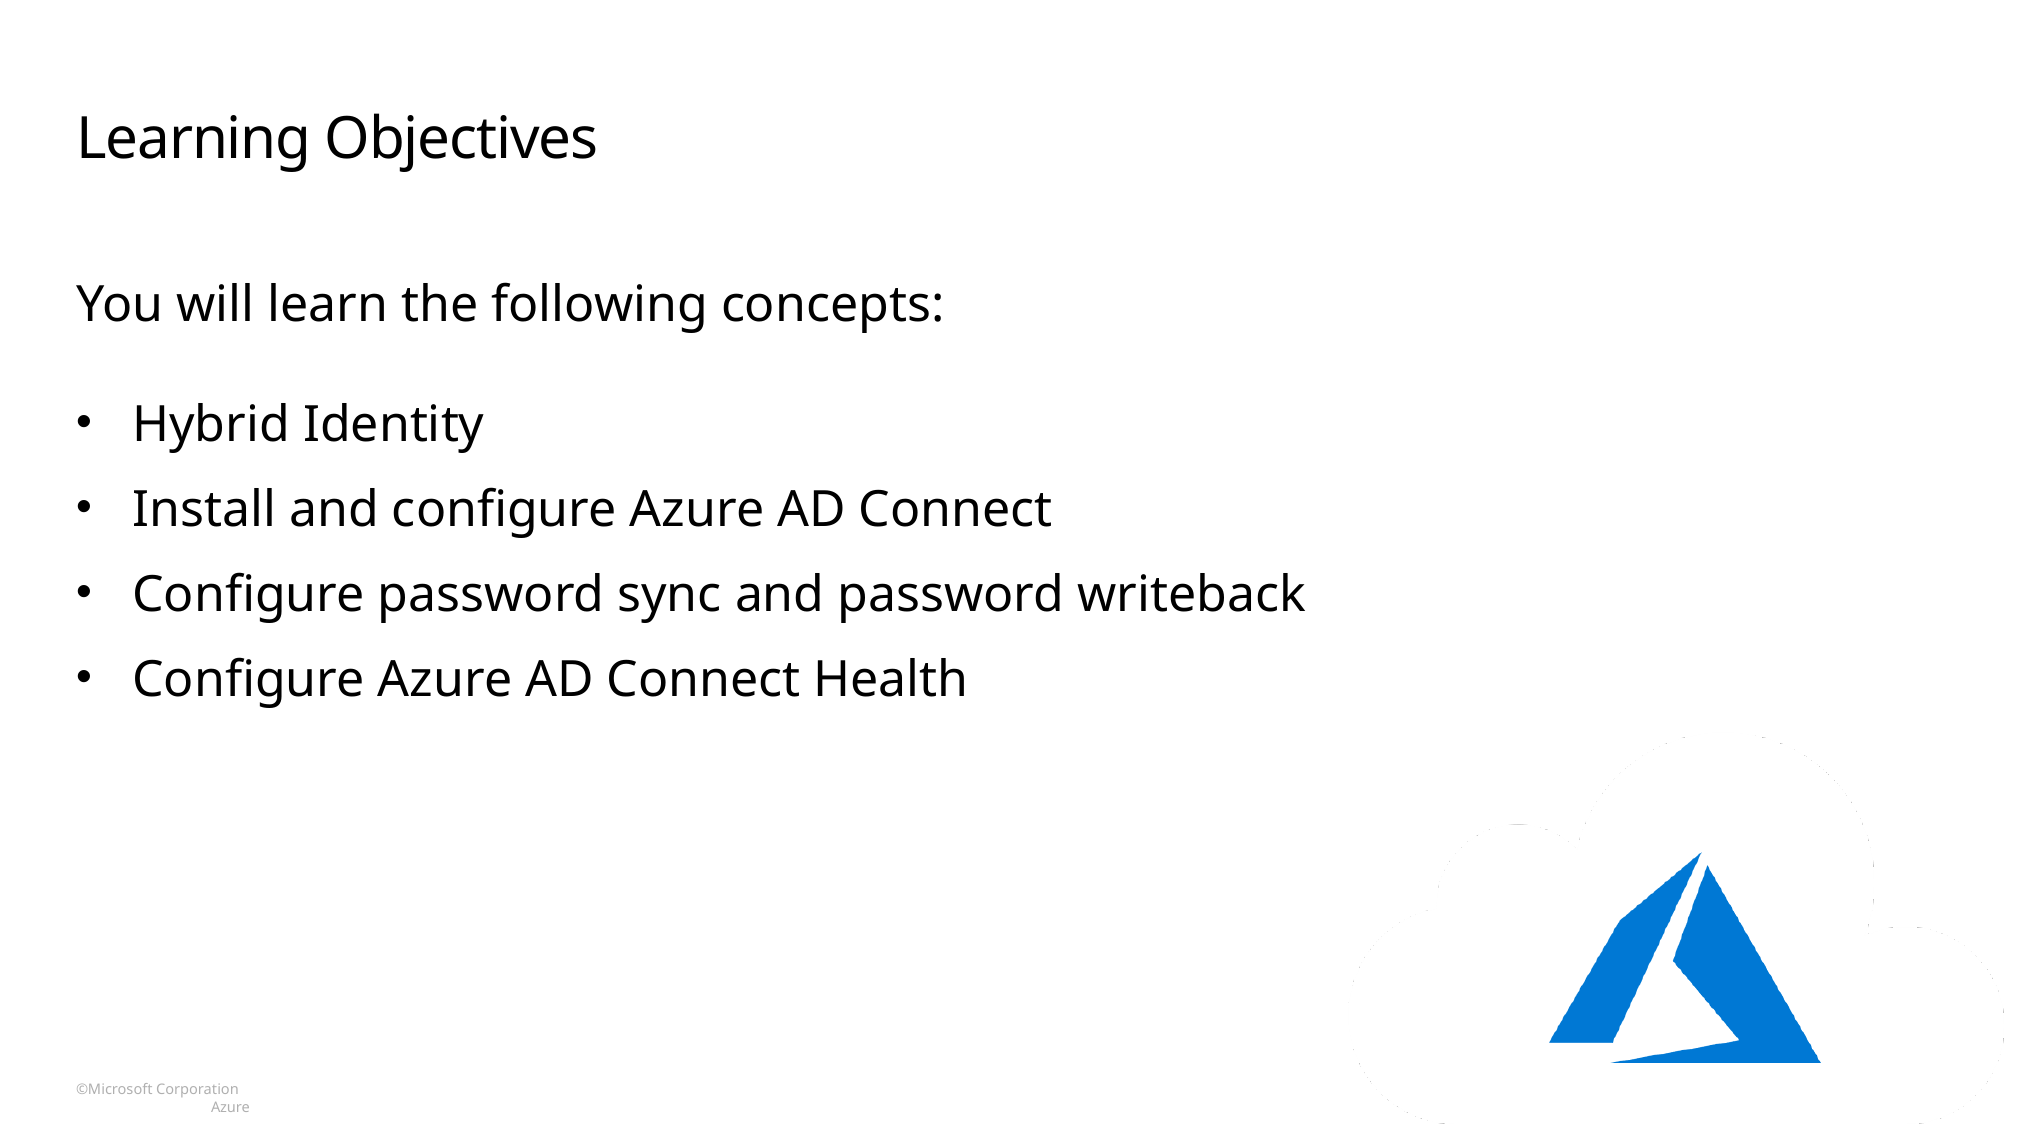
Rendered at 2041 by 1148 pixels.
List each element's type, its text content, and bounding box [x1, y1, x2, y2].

title Learning Objectives [76, 103, 1969, 172]
list You will learn the following concepts: Hybrid Identity Install and configure Azure AD Connect Configure password sync and password writeback Configure Azure AD Connect Health [76, 271, 1647, 797]
picture [1347, 732, 2004, 1124]
